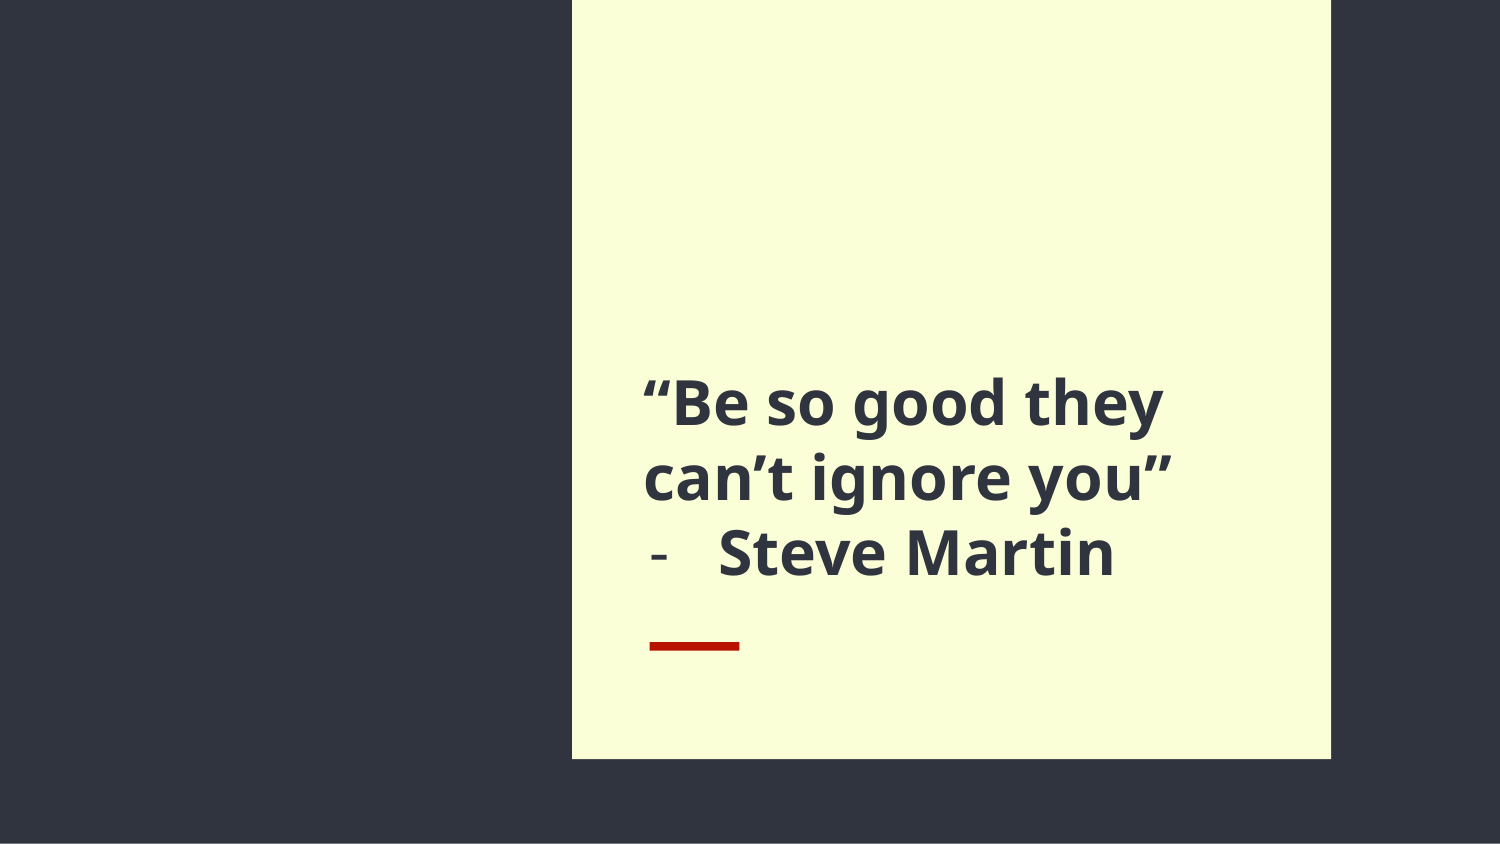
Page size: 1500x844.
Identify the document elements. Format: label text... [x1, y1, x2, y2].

title “Be so good they can’t ignore you” Steve Martin [628, 68, 1276, 642]
